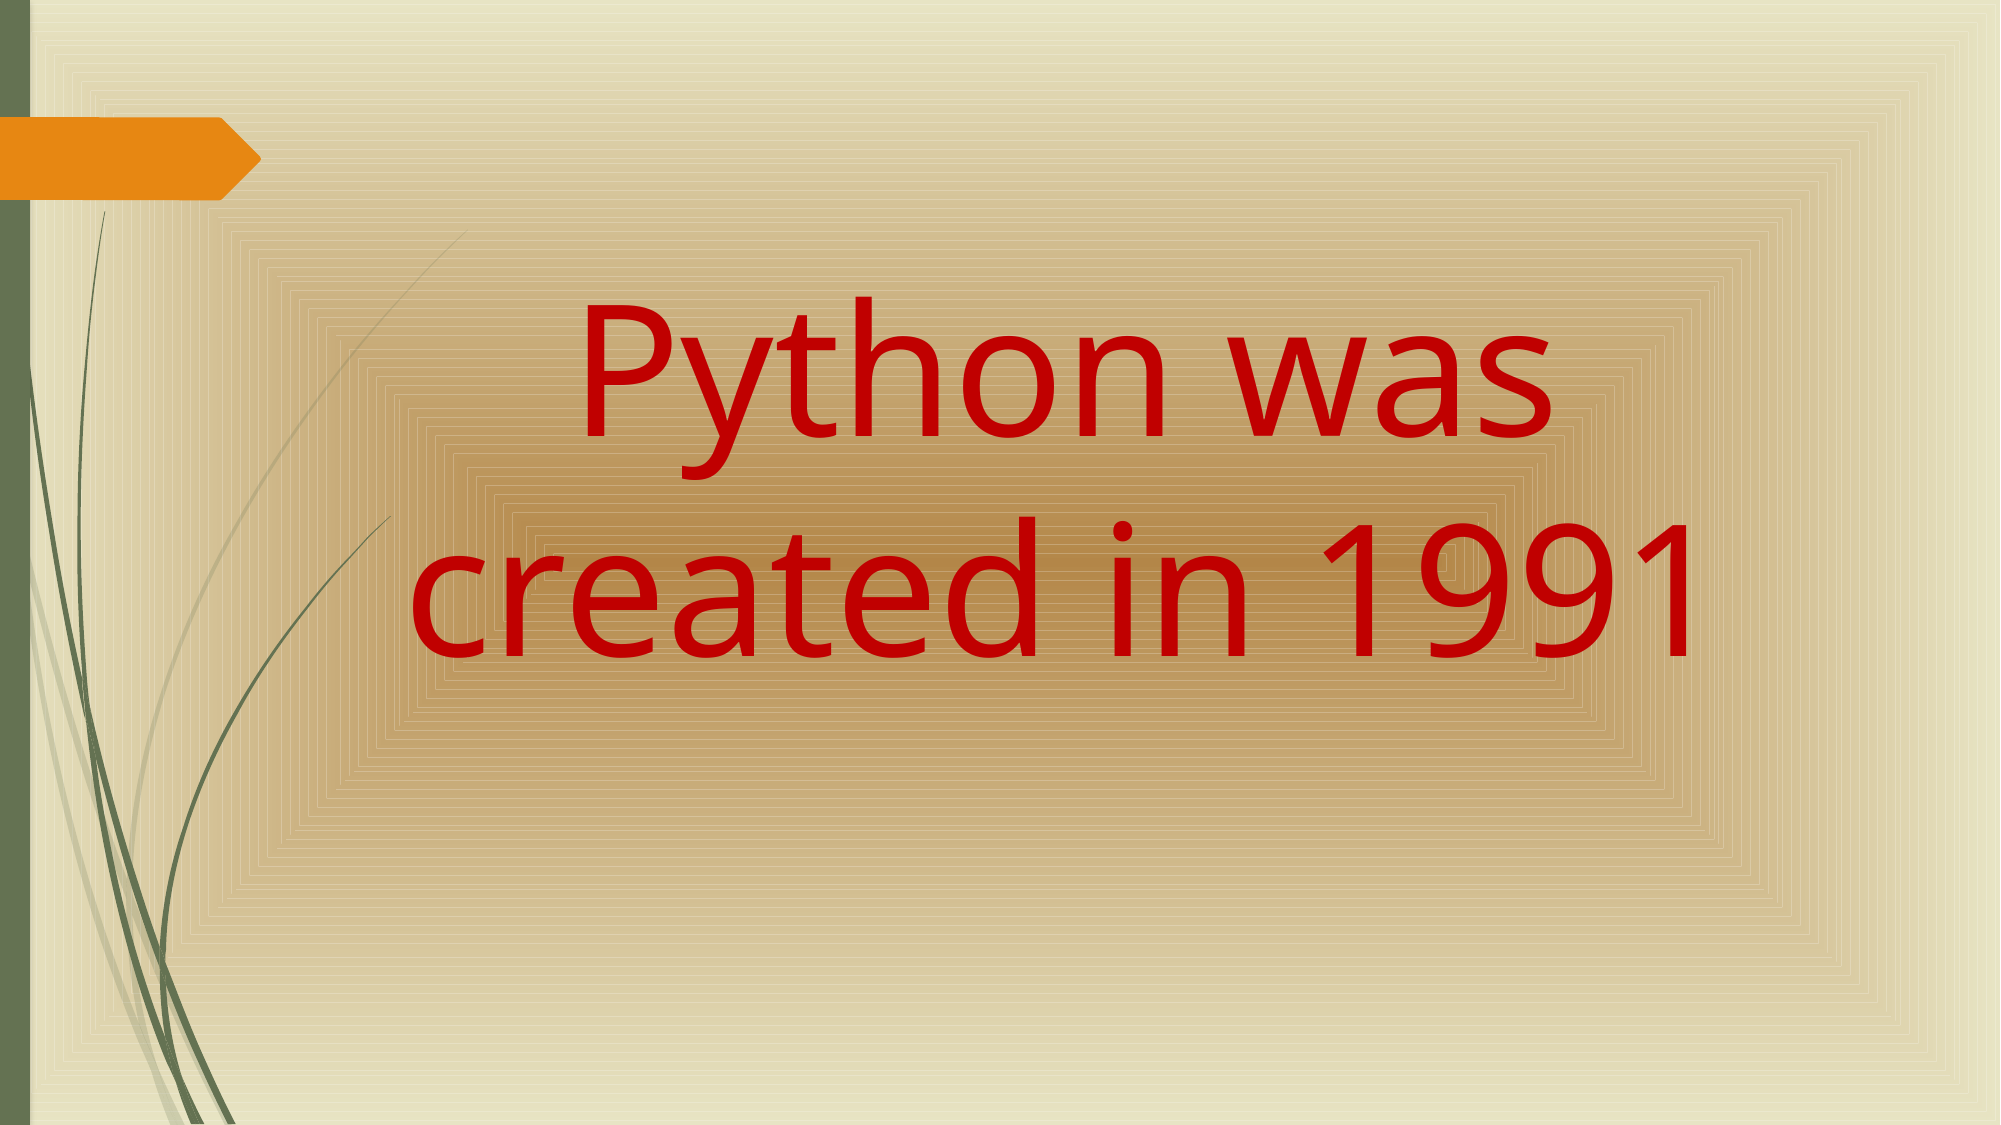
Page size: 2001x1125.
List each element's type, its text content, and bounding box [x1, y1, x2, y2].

list Python was created in 1991 [228, 245, 1902, 919]
